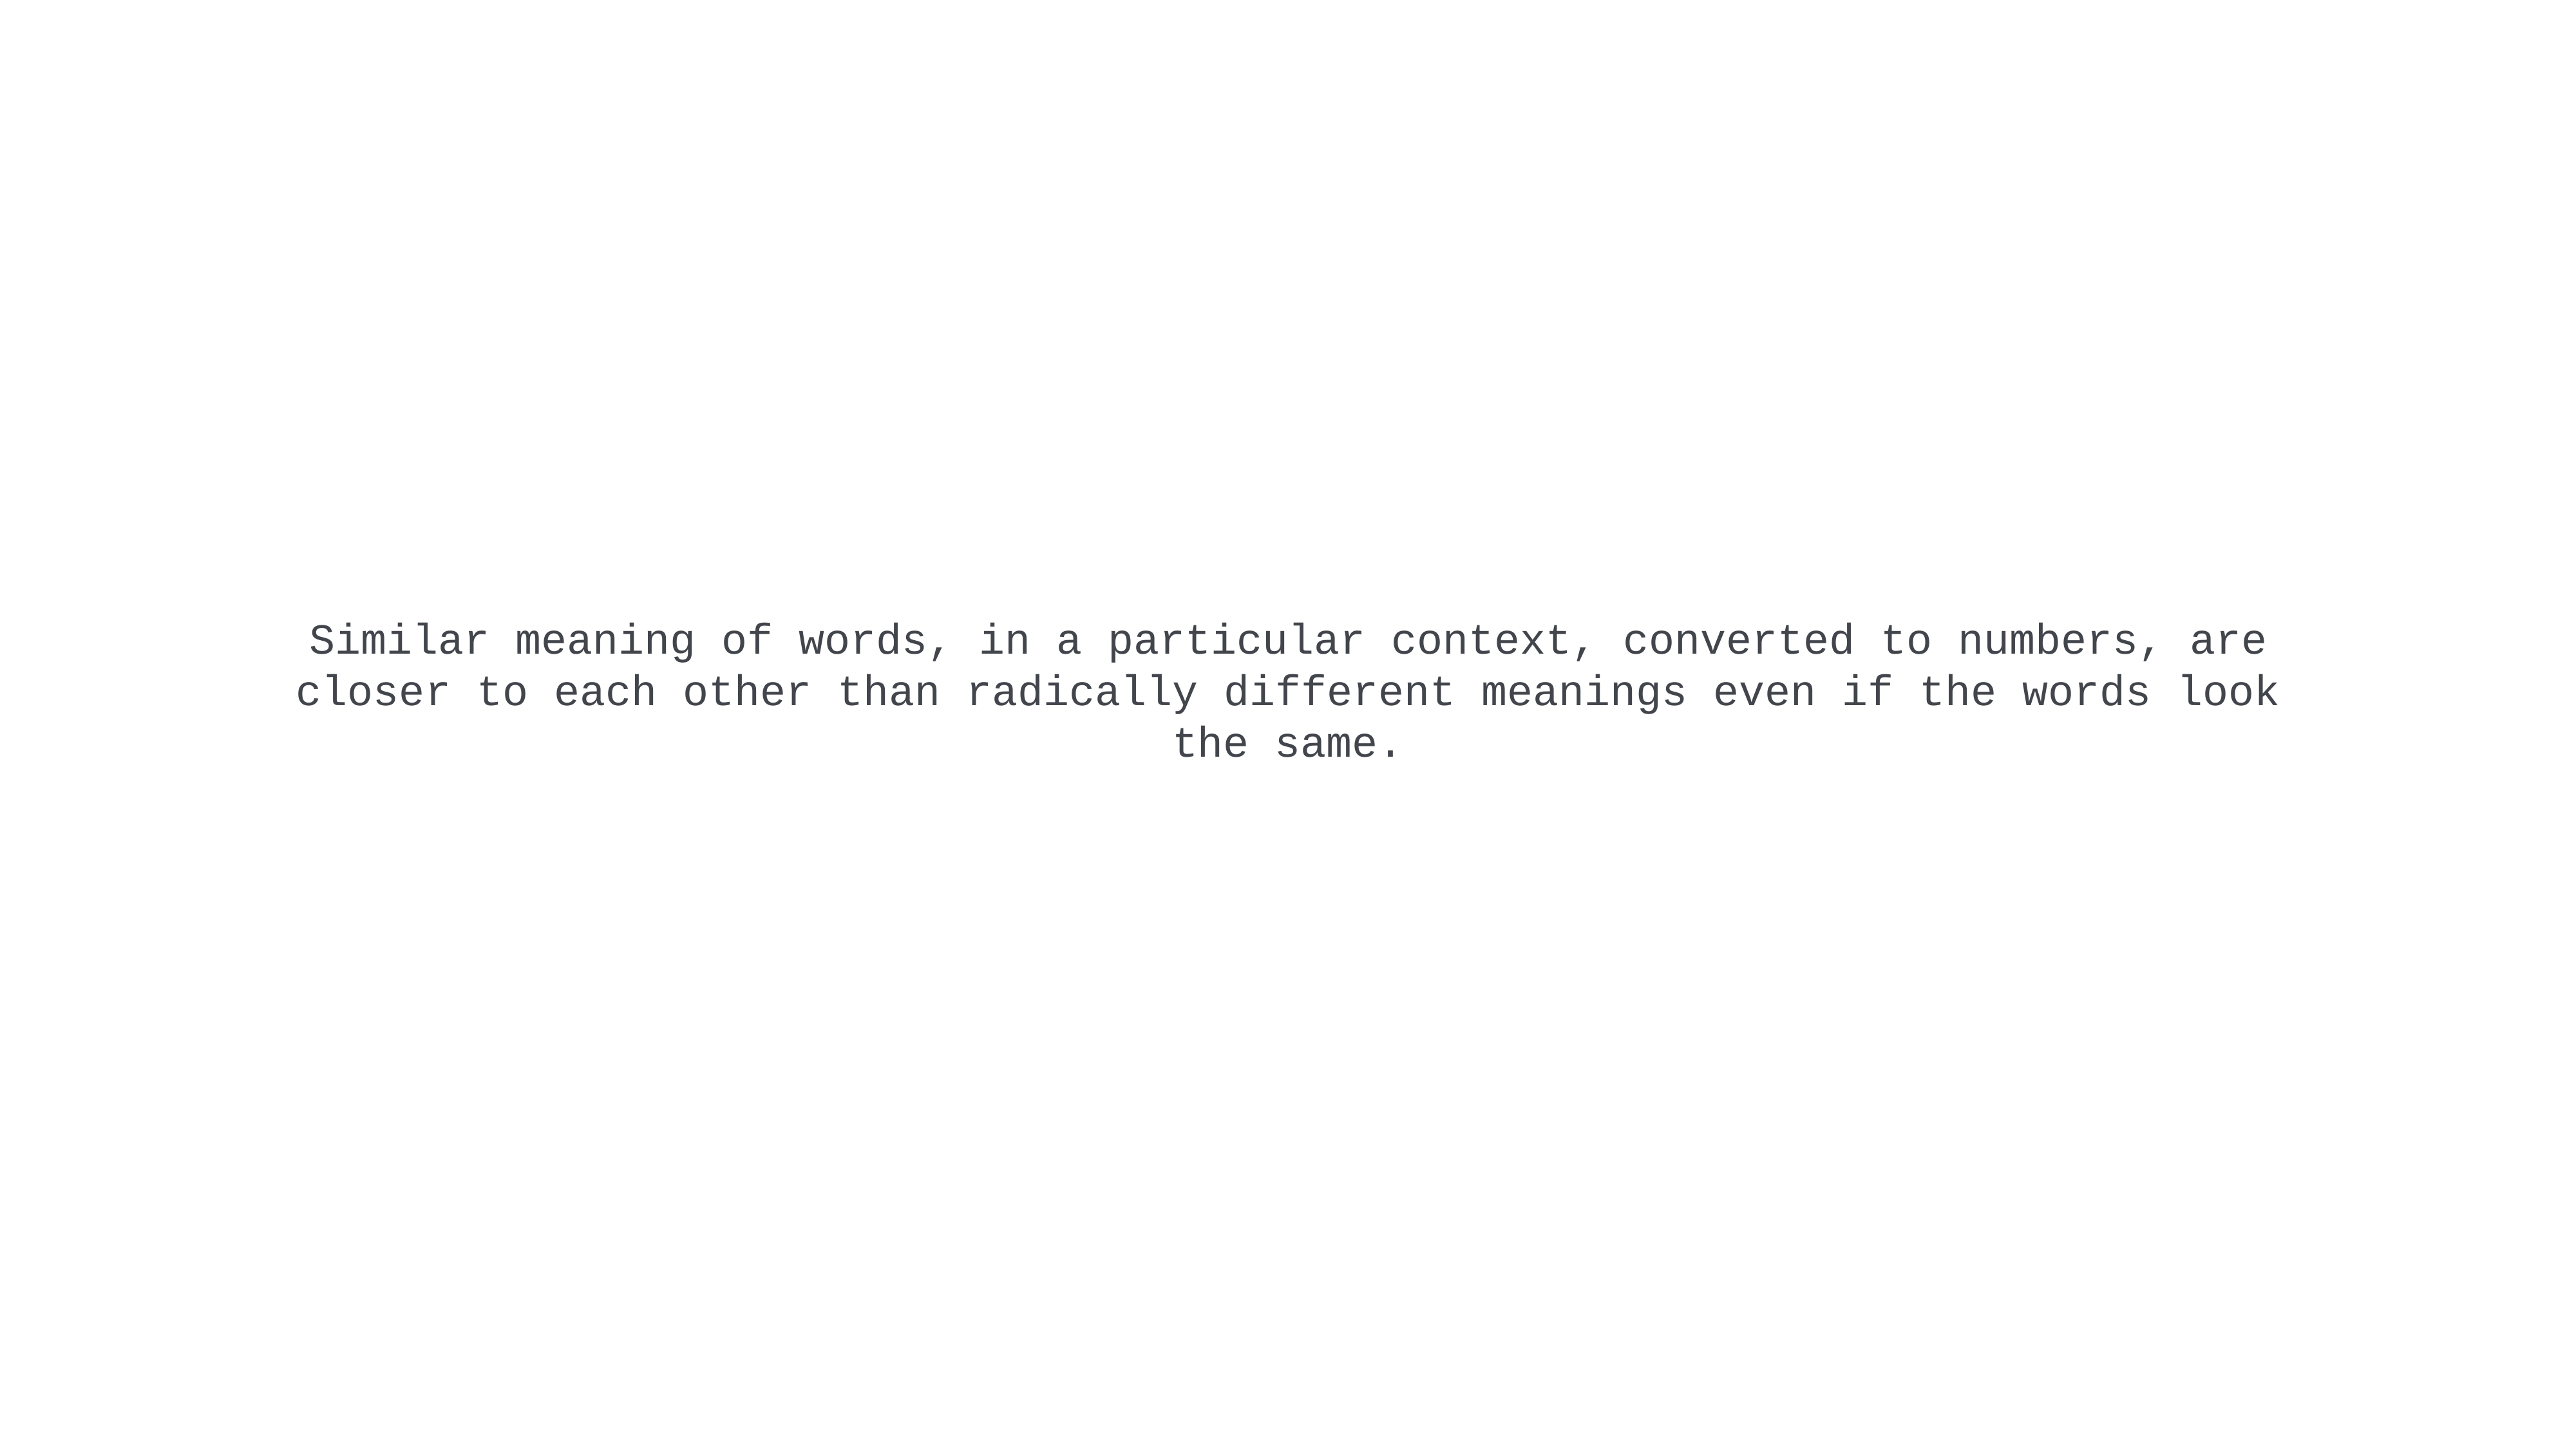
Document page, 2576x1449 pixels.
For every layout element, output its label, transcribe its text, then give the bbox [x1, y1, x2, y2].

text_box Similar meaning of words, in a particular context, converted to numbers, are closer to each other than radically different meanings even if the words look the same. [249, 605, 2327, 771]
